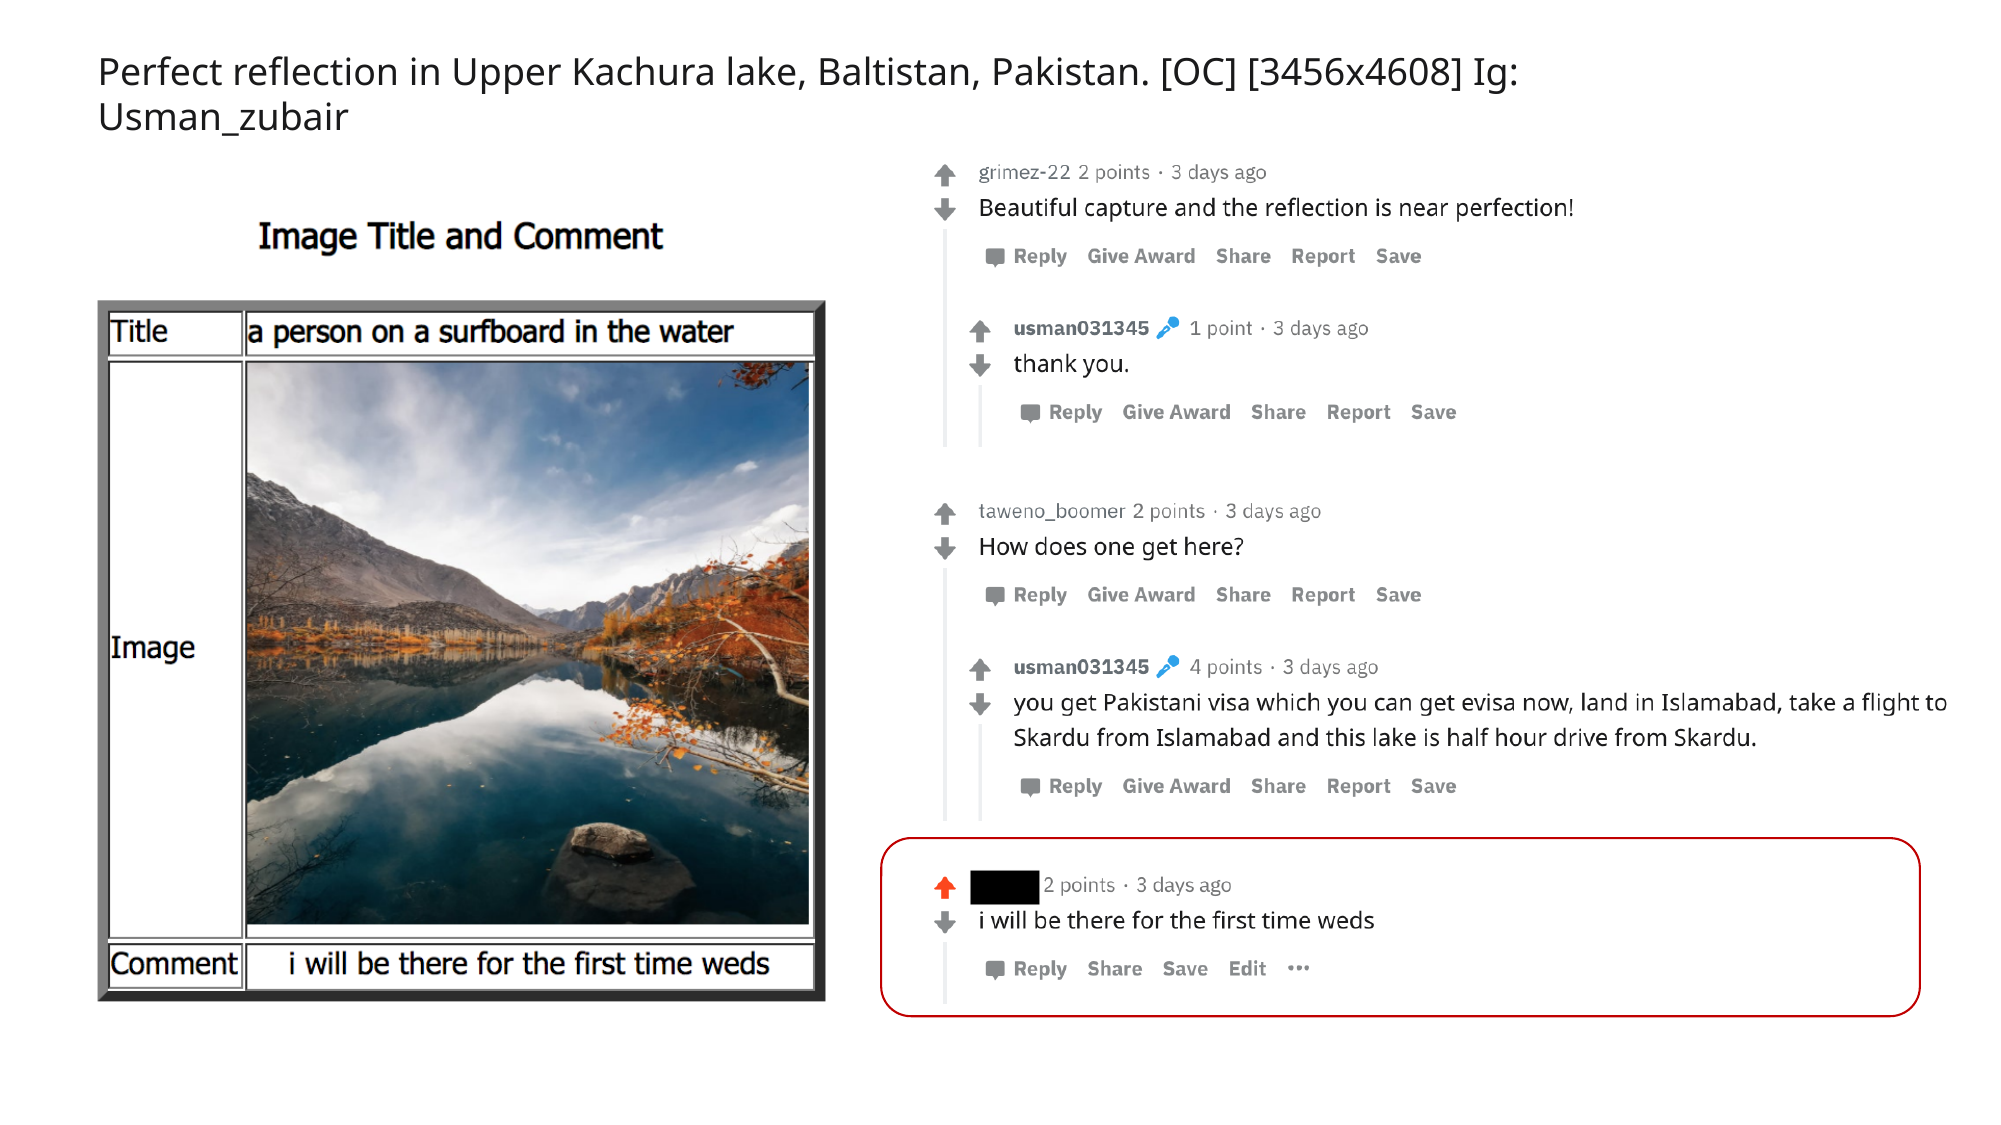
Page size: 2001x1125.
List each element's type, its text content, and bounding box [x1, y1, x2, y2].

picture [82, 214, 839, 1017]
text_box [880, 837, 1895, 1018]
text_box Perfect reflection in Upper Kachura lake, Baltistan, Pakistan. [OC] [3456x4608] Ig: Usman_zubair [82, 40, 1742, 146]
picture [912, 145, 1961, 1017]
